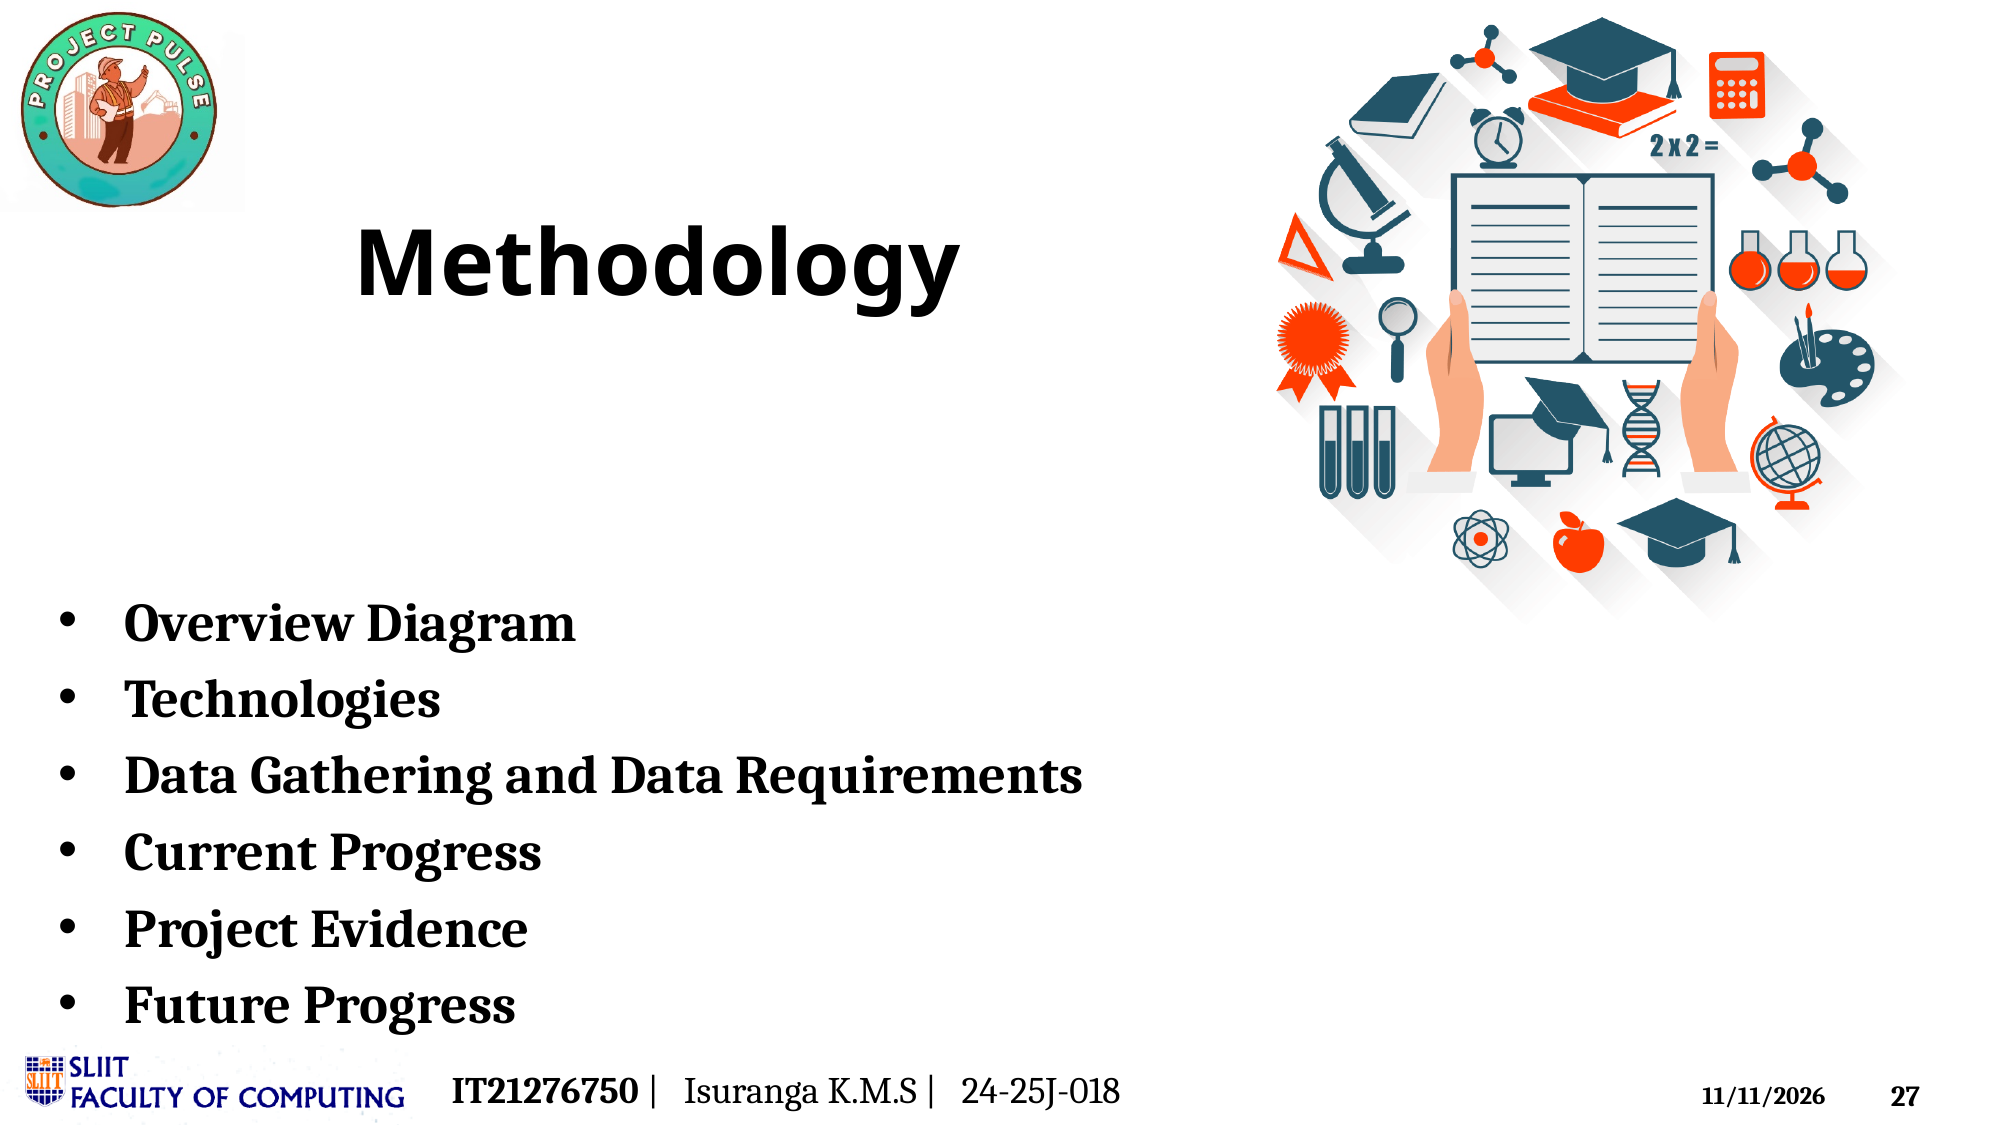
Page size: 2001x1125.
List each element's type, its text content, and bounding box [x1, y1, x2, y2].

picture [0, 1045, 413, 1125]
text_box Methodology [0, 137, 1165, 380]
text_box Overview Diagram Technologies Data Gathering and Data Requirements Current Progress Project Evidence Future Progress [43, 578, 1945, 1047]
picture [1165, 16, 2000, 638]
picture [0, 2, 246, 212]
text_box IT21276750 | Isuranga K.M.S | 24-25J-018 [435, 1056, 1557, 1120]
